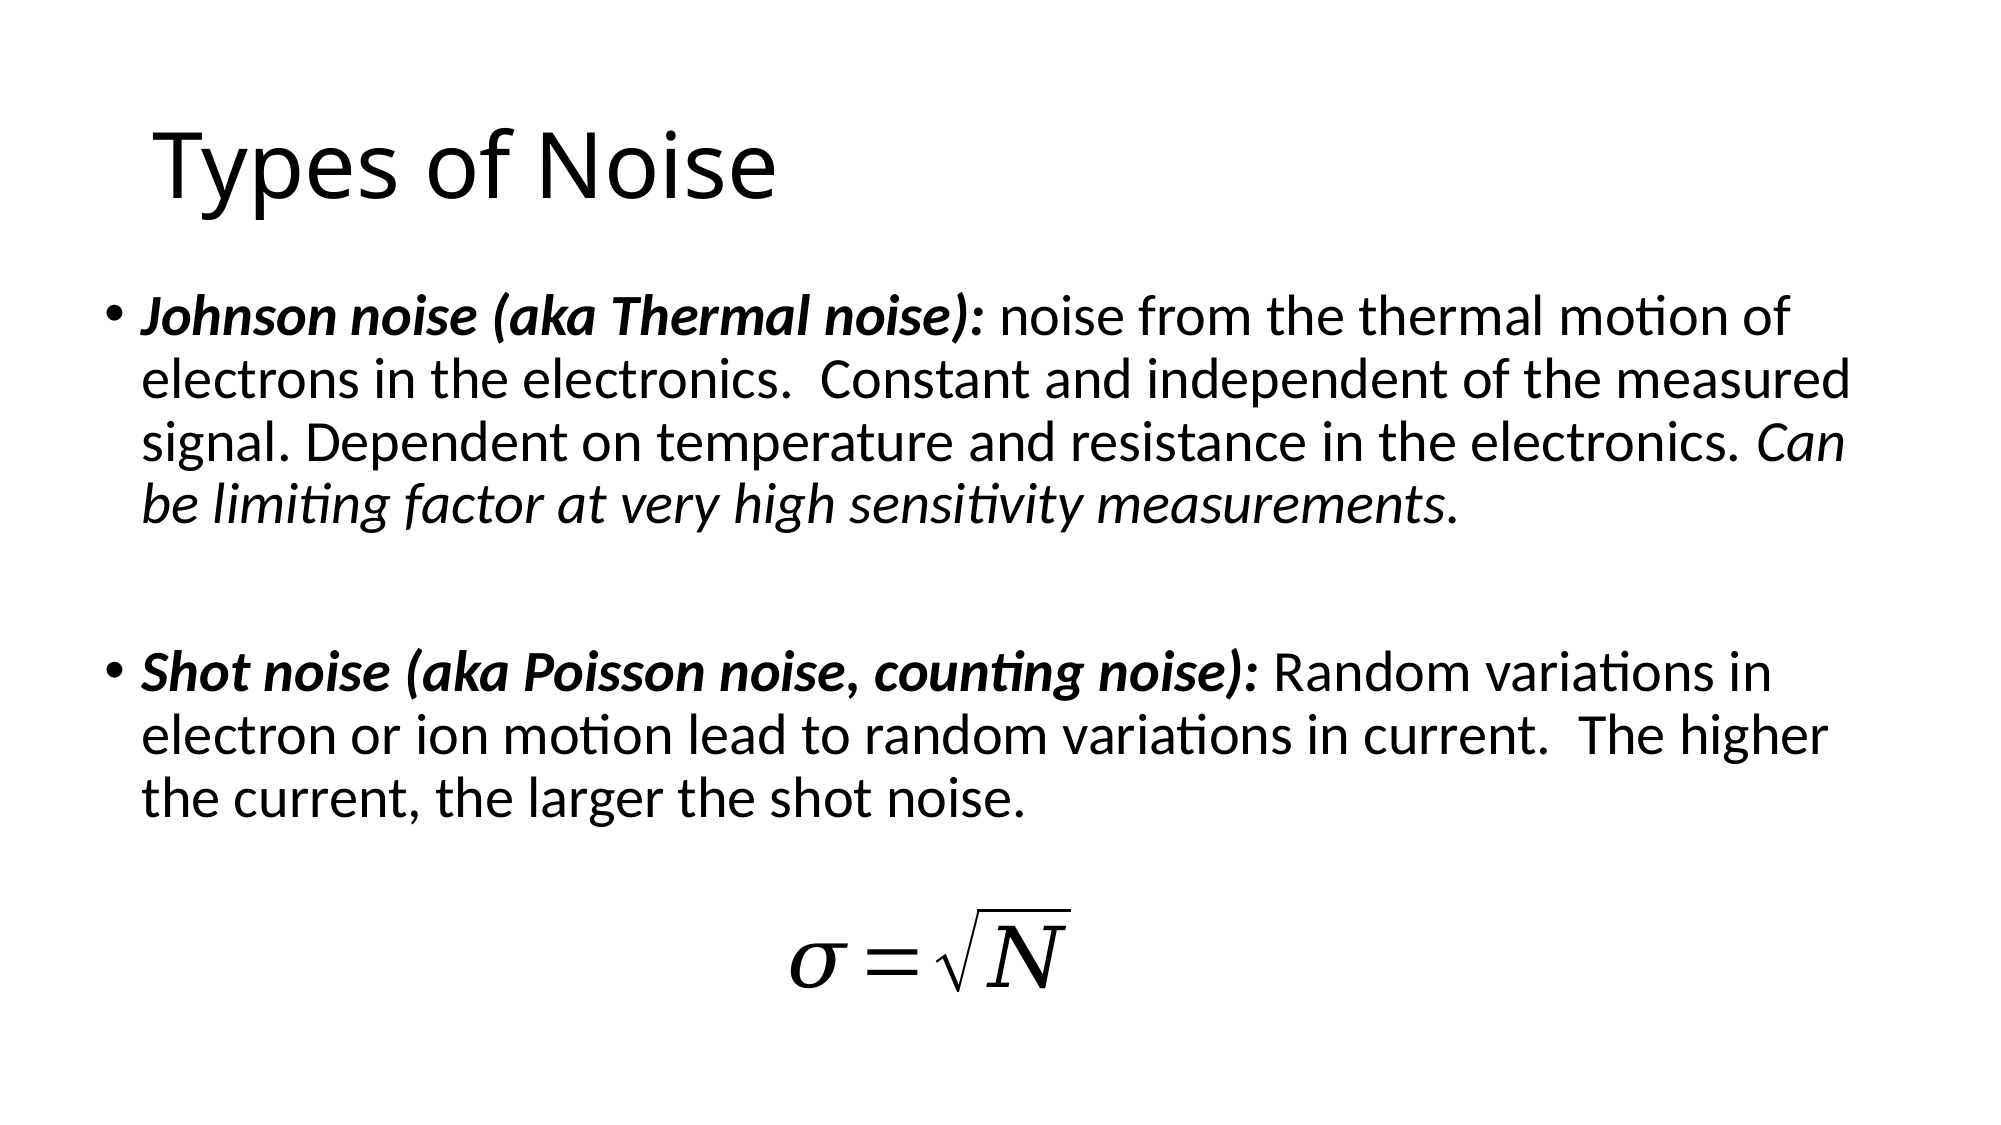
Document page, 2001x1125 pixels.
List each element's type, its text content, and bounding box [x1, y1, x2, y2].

list Johnson noise (aka Thermal noise): noise from the thermal motion of electrons in the electronics. Constant and independent of the measured signal. Dependent on temperature and resistance in the electronics. Can be limiting factor at very high sensitivity measurements. Shot noise (aka Poisson noise, counting noise): Random variations in electron or ion motion lead to random variations in current. The higher the current, the larger the shot noise. [89, 277, 1914, 992]
title Types of Noise [137, 59, 1863, 277]
